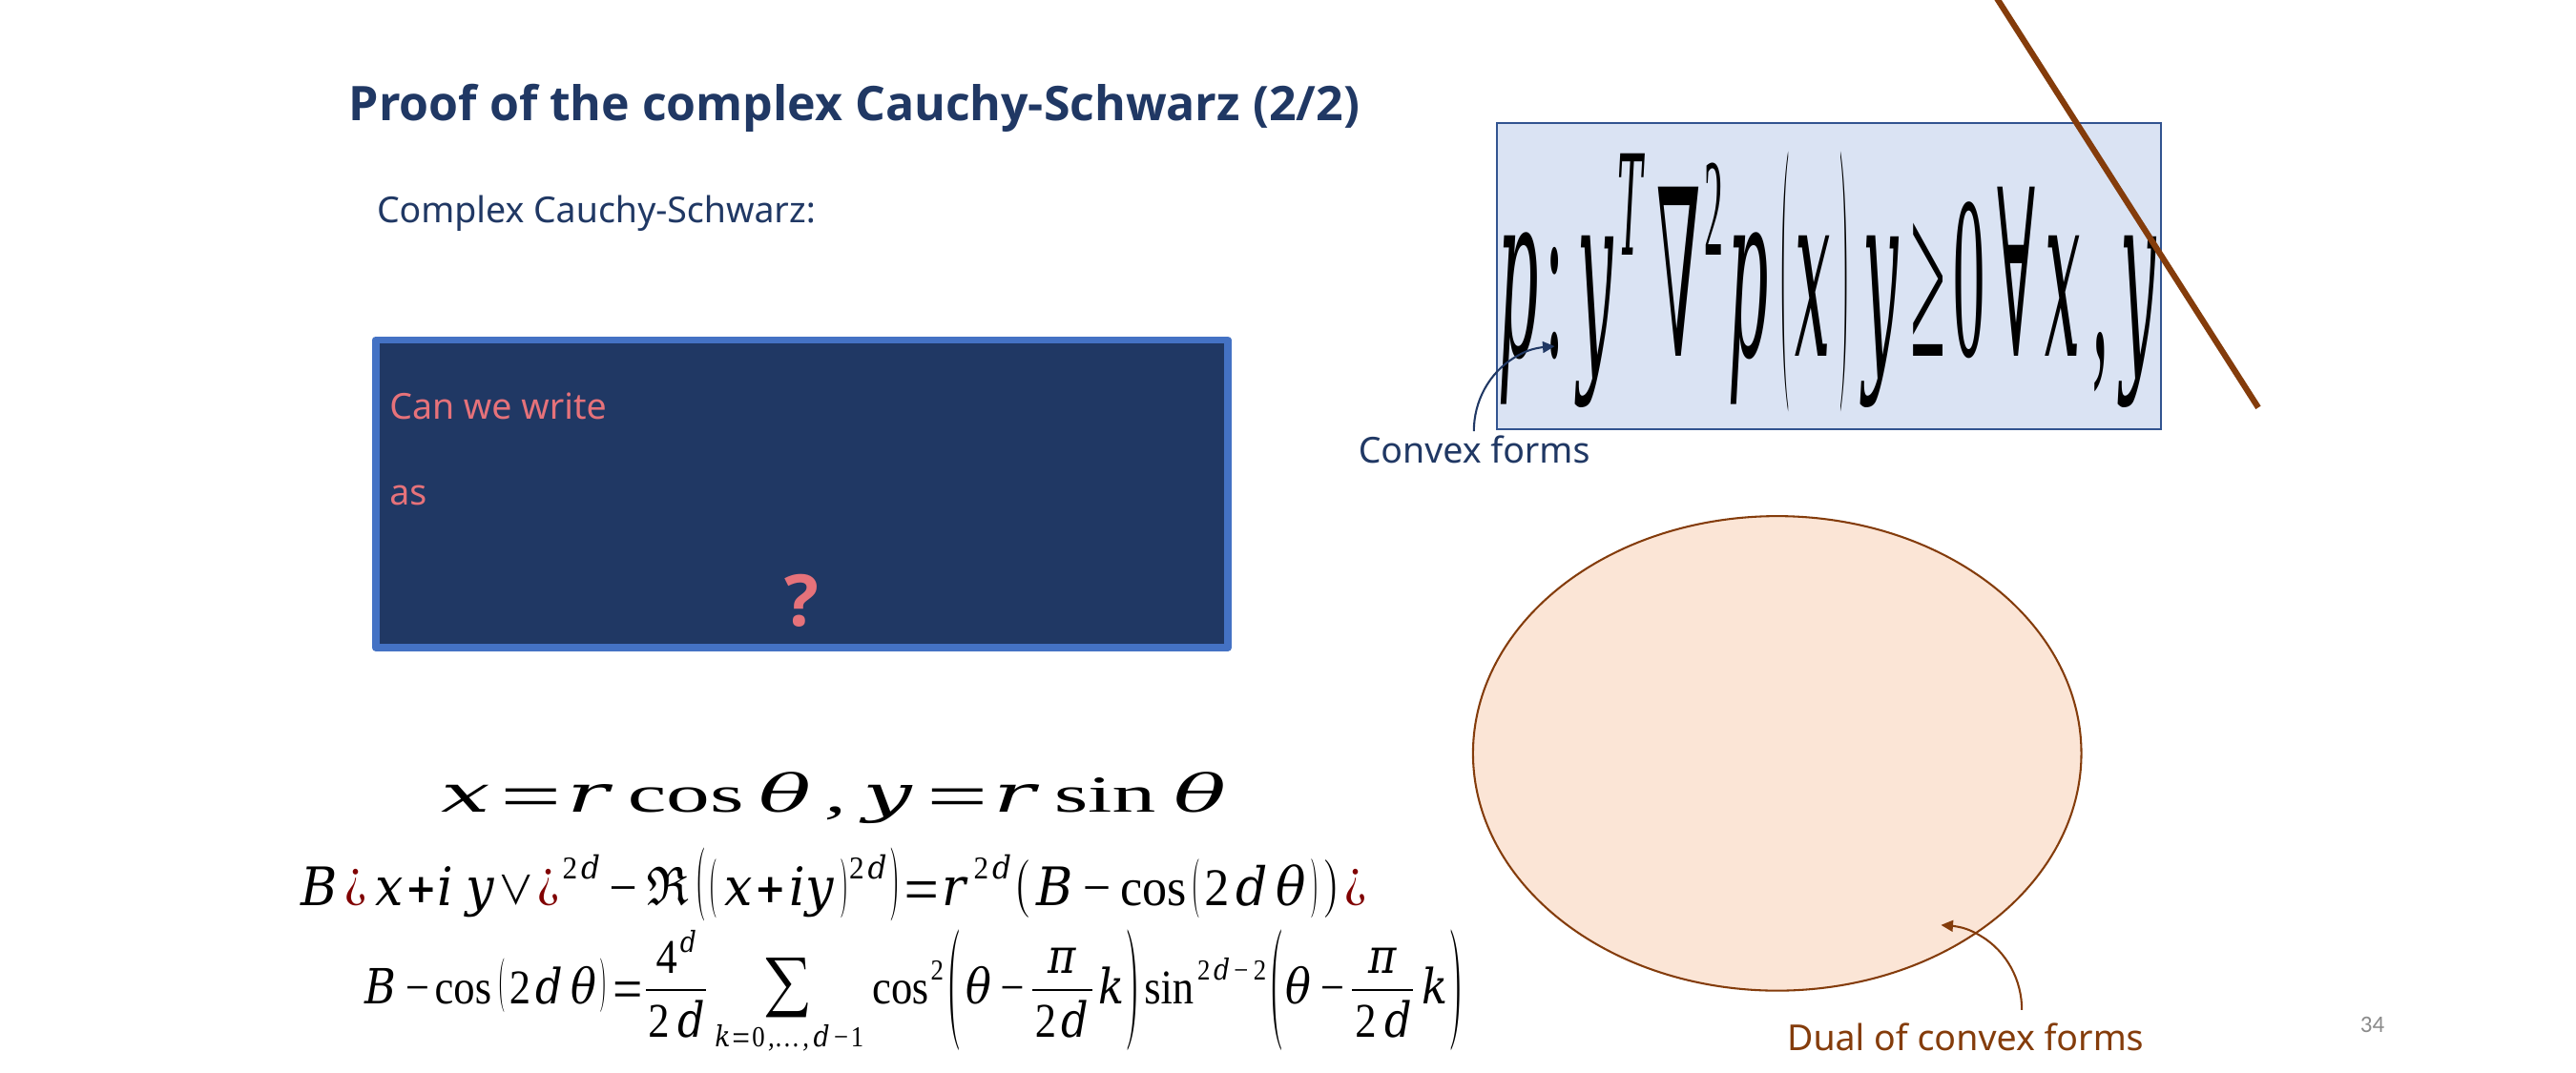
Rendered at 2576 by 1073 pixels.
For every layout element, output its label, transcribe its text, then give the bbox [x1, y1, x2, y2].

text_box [1996, 0, 2259, 408]
title Proof of the complex Cauchy-Schwarz (2/2) [334, 1, 1981, 210]
slide_number 34 [2154, 994, 2399, 1052]
text_box [1473, 340, 1555, 432]
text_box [1472, 516, 2154, 1073]
text_box Convex forms [1343, 420, 1865, 478]
